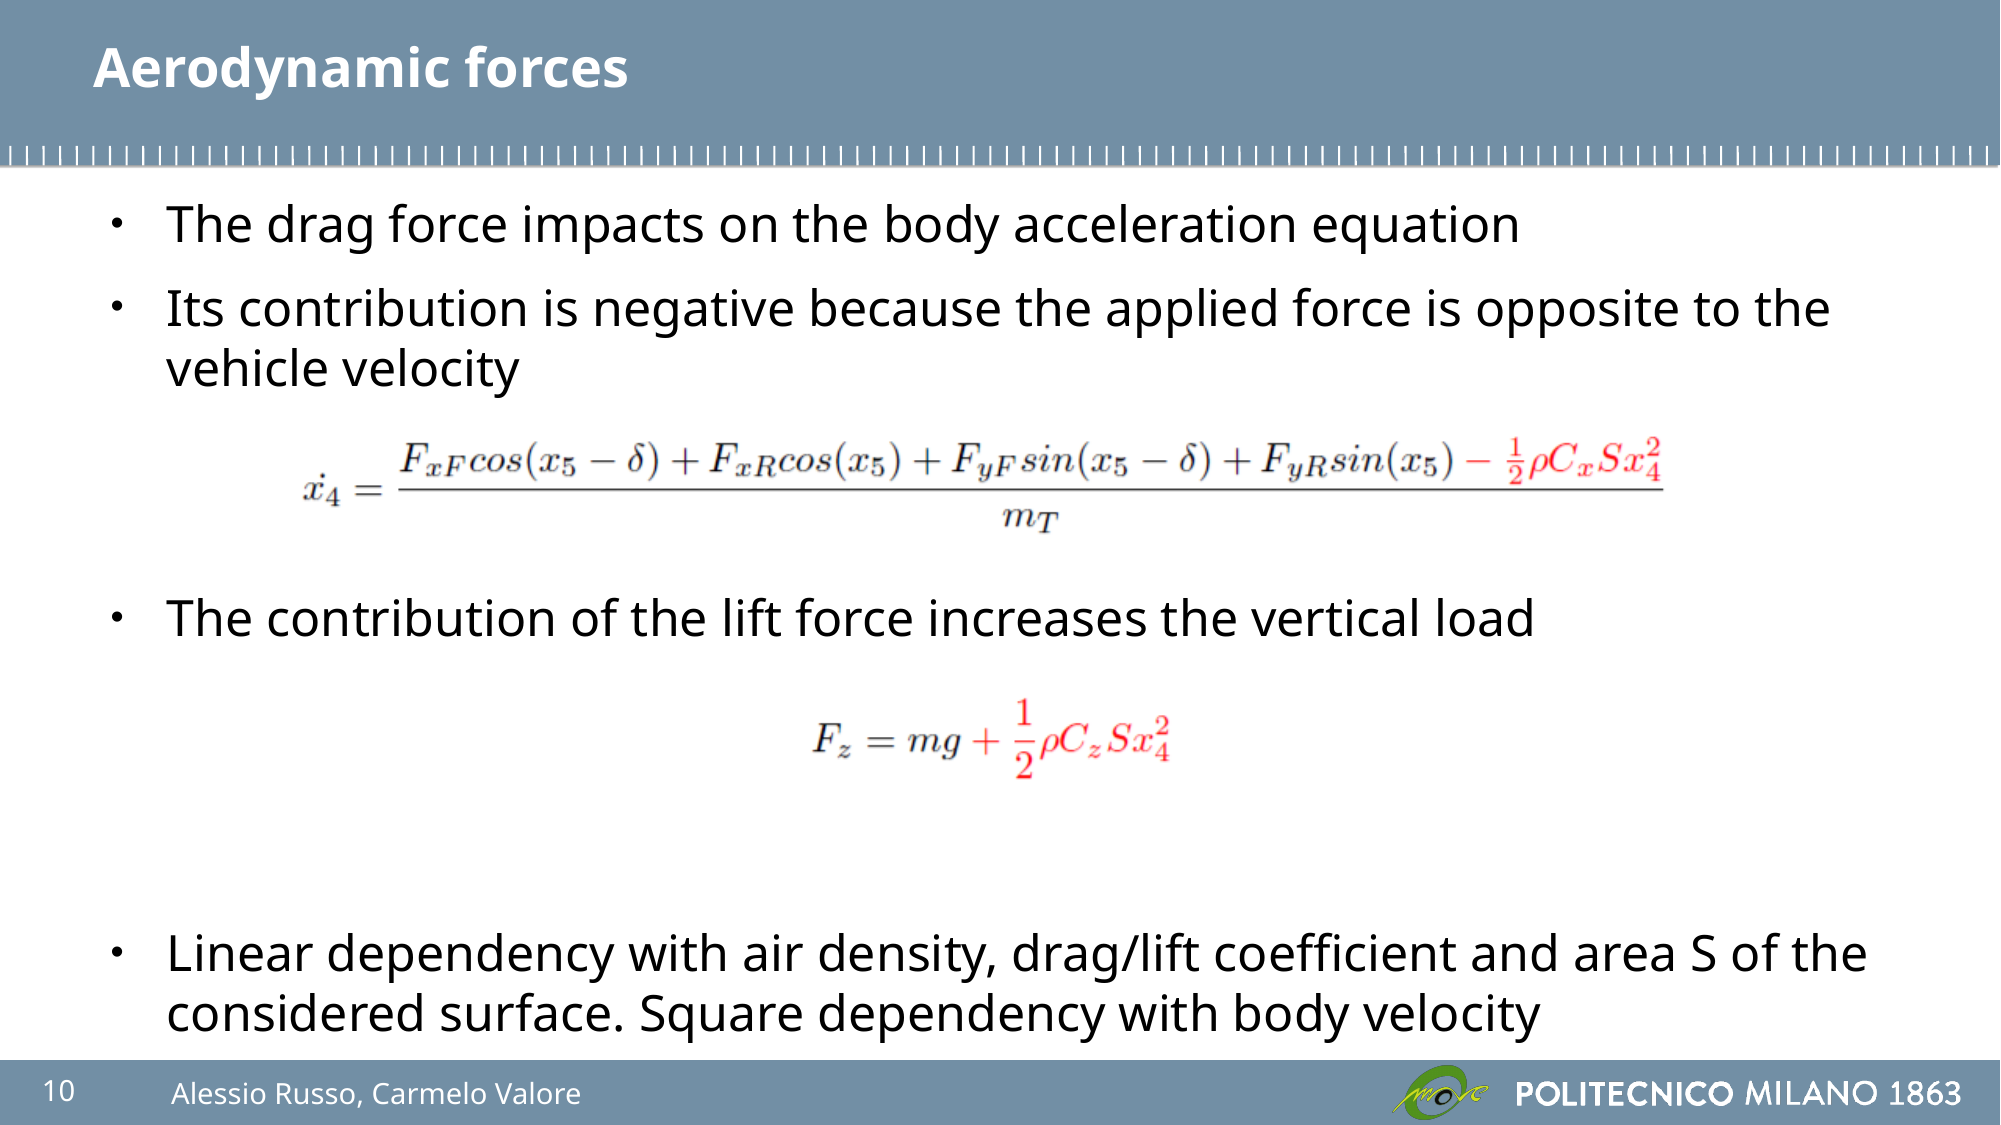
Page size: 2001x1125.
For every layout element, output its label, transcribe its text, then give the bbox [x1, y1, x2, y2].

text_box Alessio Russo, Carmelo Valore [156, 1062, 1007, 1123]
picture [1392, 1065, 1489, 1120]
text_box Aerodynamic forces [78, 26, 1922, 104]
picture [1510, 1068, 1967, 1117]
picture [790, 667, 1223, 806]
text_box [271, 379, 1742, 569]
text_box 10 [7, 1062, 110, 1123]
text_box The drag force impacts on the body acceleration equation Its contribution is negative because the applied force is opposite to the vehicle velocity The contribution of the lift force increases the vertical load Linear dependency with air density, drag/lift coefficient and area S of the considered surface. Square dependency with body velocity [7, 185, 2000, 1042]
